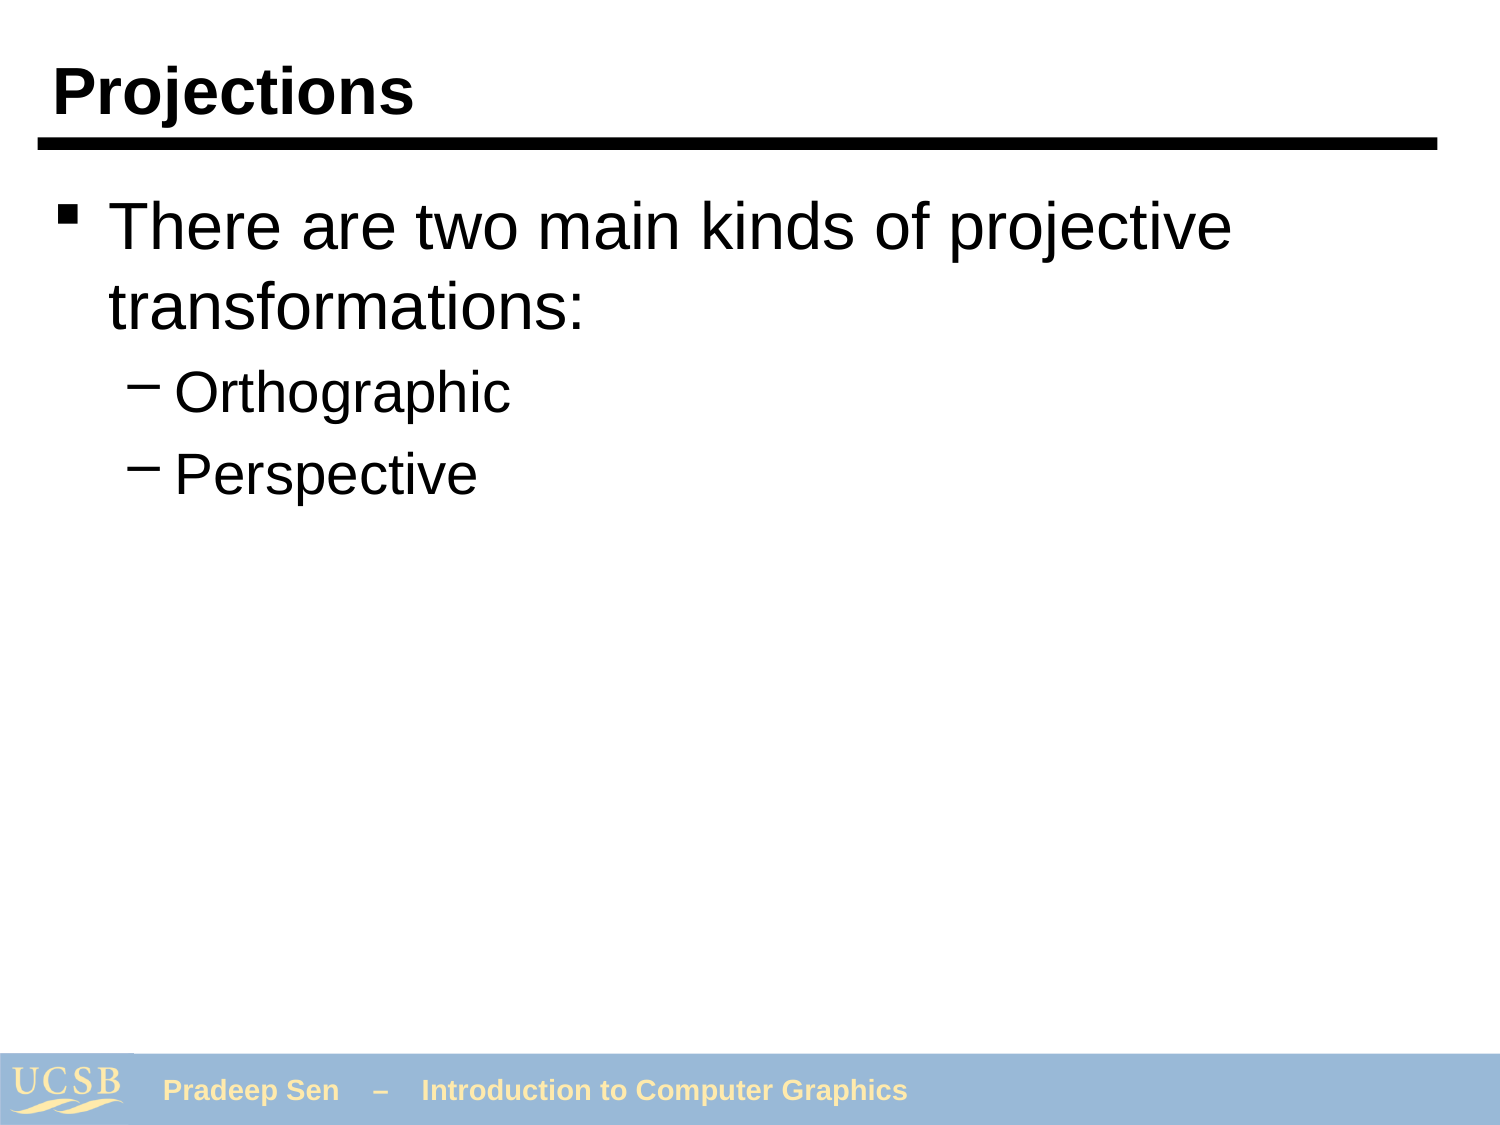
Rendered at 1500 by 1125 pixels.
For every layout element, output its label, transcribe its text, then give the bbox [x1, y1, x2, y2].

title Projections [37, 37, 1438, 138]
list There are two main kinds of projective transformations: Orthographic Perspective [37, 174, 1438, 1025]
title Orthographic projection [0, 1053, 128, 1125]
